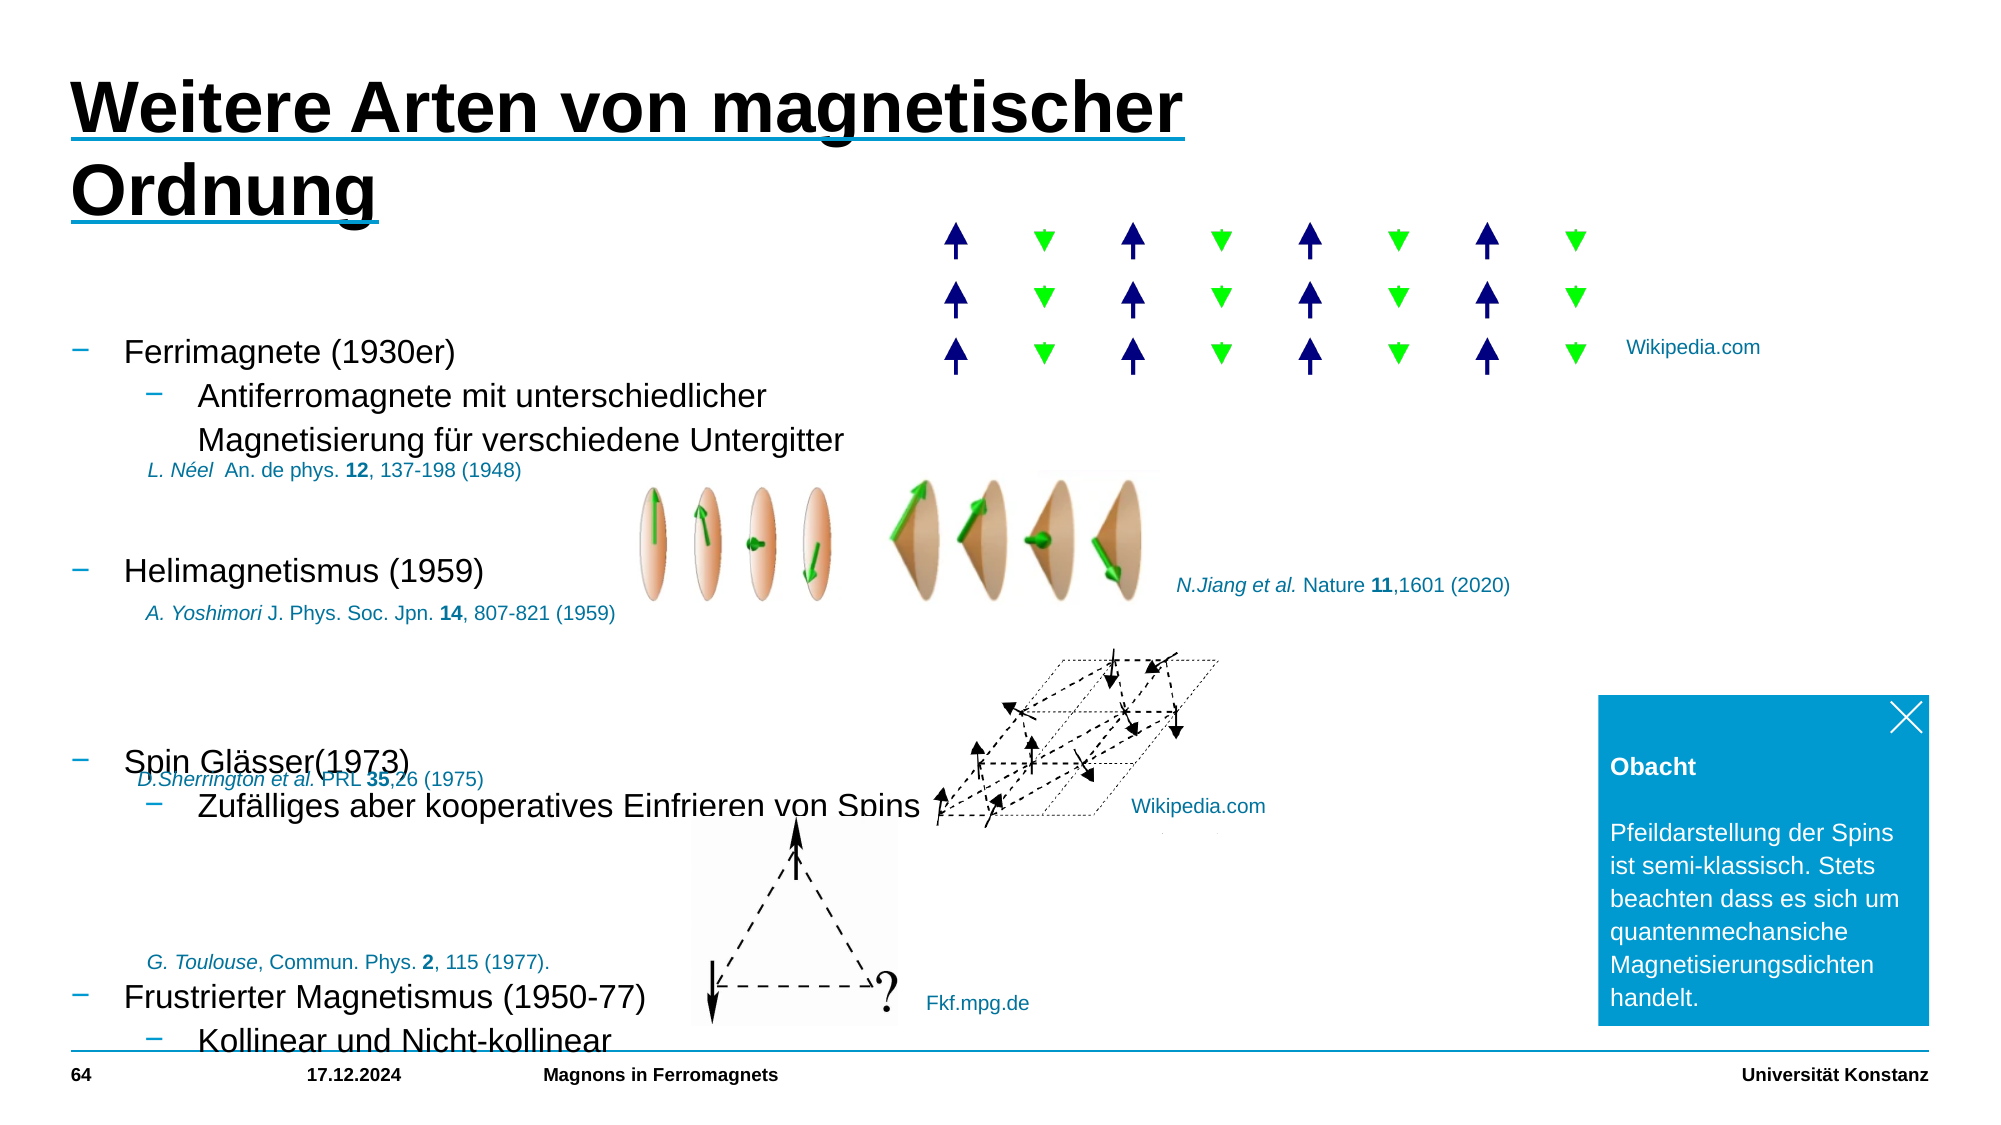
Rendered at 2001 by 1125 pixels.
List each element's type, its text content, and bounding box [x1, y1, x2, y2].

text_box D.Sherrington et al. PRL 35,26 (1975) [122, 758, 500, 799]
title Weitere Arten von magnetischer Ordnung [70, 66, 1457, 268]
text_box L. Néel An. de phys. 12, 137-198 (1948) [132, 449, 537, 489]
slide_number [306, 1058, 512, 1094]
picture [931, 642, 1225, 834]
text_box Wikipedia.com [1641, 326, 1776, 366]
list Ferrimagnete (1930er) Antiferromagnete mit unterschiedlicher Magnetisierung für verschiedene Untergitter Helimagnetismus (1959) Spin Glässer(1973) Zufälliges aber kooperatives Einfrieren von Spins Frustrierter Magnetismus (1950-77) Kollinear und Nicht-kollinear [70, 326, 985, 1000]
text_box Wikipedia.com [1230, 785, 1281, 825]
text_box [1598, 694, 1930, 1027]
text_box N.Jiang et al. Nature 11,1601 (2020) [1164, 564, 1526, 604]
footer Magnons in Ferromagnets [543, 1058, 1489, 1094]
picture [690, 816, 898, 1027]
text_box A. Yoshimori J. Phys. Soc. Jpn. 14, 807-821 (1959) [131, 591, 631, 632]
text_box G. Toulouse, Commun. Phys. 2, 115 (1977). [132, 941, 566, 981]
picture [897, 184, 1636, 410]
text_box Fkf.mpg.de [911, 981, 1045, 1022]
picture [611, 471, 844, 603]
picture [880, 470, 1160, 607]
slide_number 64 [70, 1058, 276, 1094]
